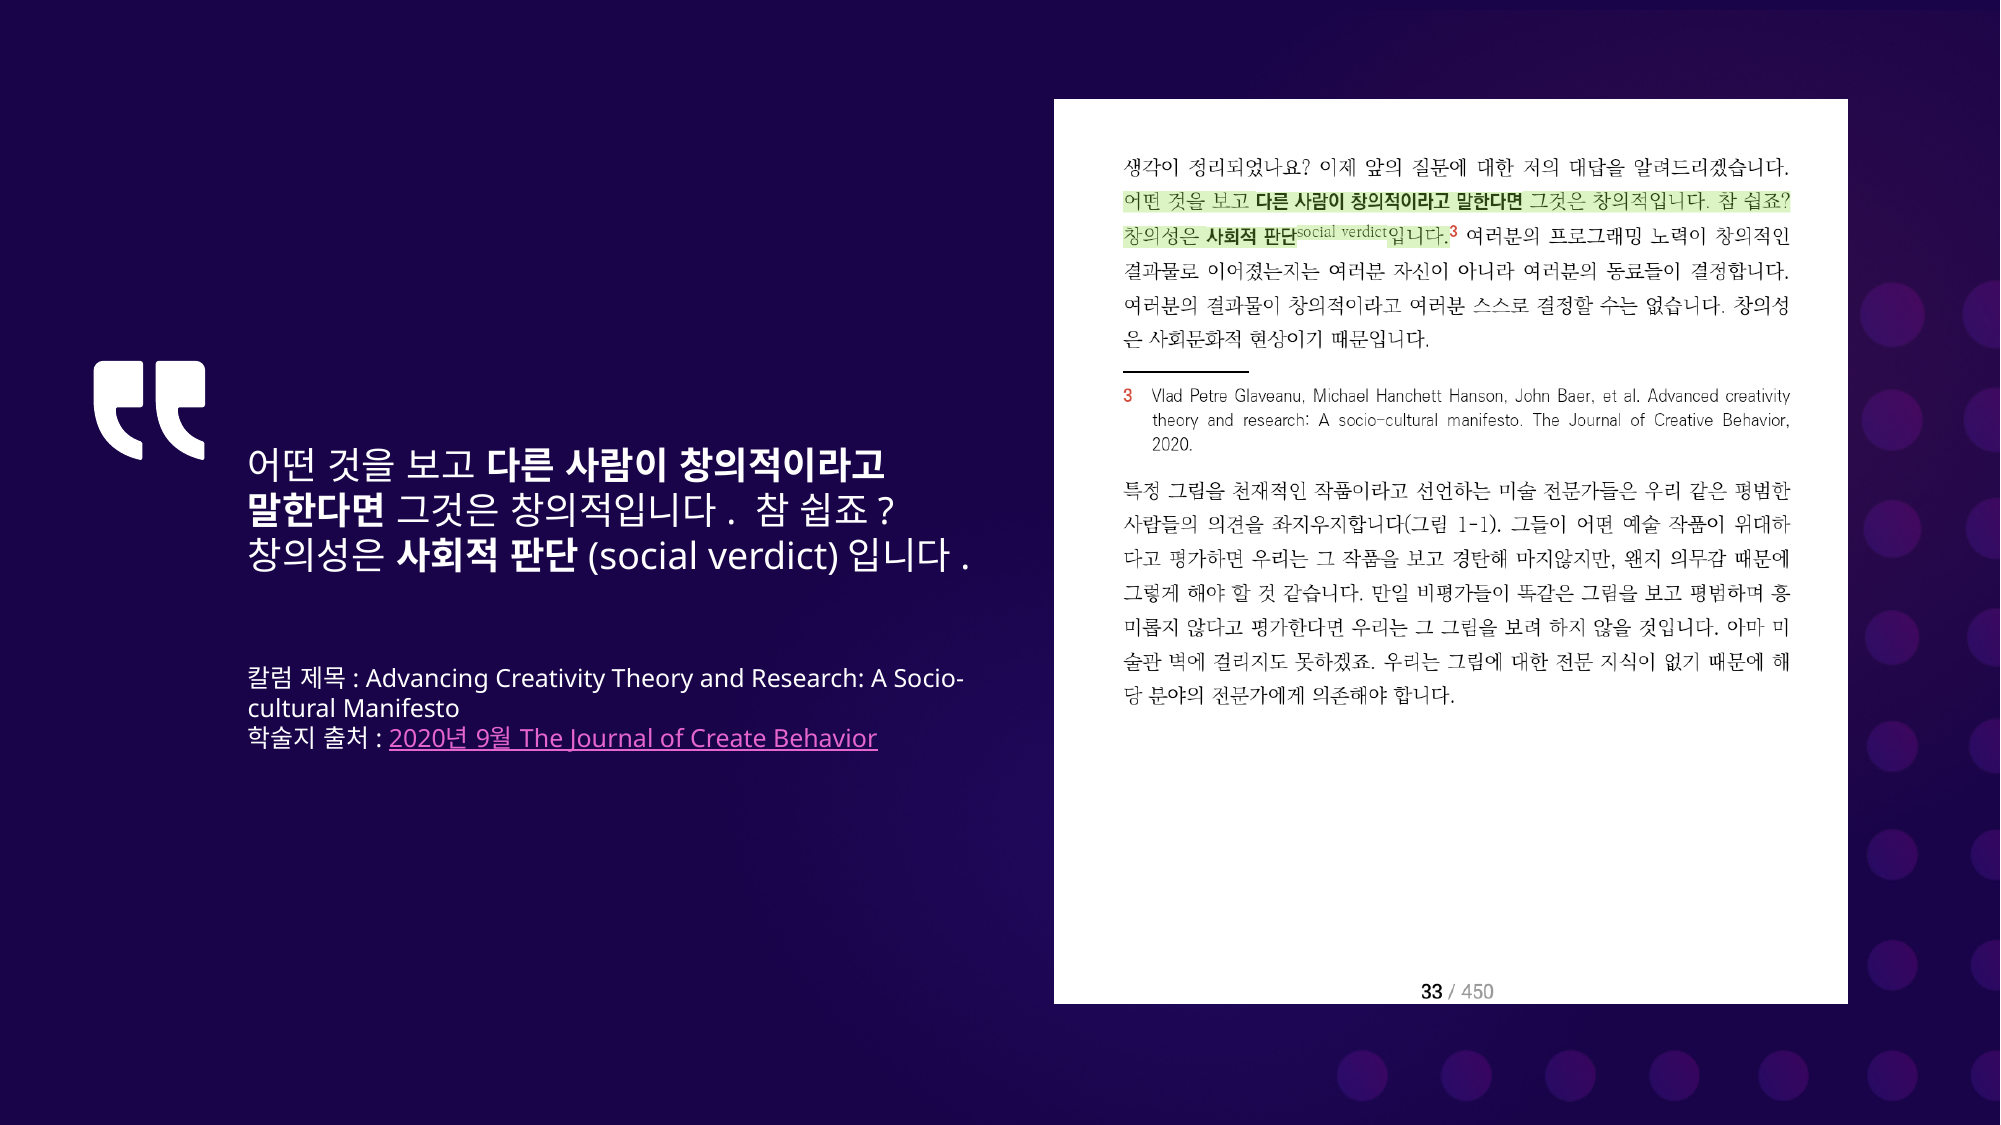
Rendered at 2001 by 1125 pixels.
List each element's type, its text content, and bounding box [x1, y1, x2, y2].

list 칼럼 제목: Advancing Creativity Theory and Research: A Socio-cultural Manifesto 학술지 출처: 2020년 9월 The Journal of Create Behavior [247, 662, 978, 754]
list 어떤 것을 보고 다른 사람이 창의적이라고 말한다면 그것은 창의적입니다. 참 쉽죠? 창의성은 사회적 판단(social verdict)입니다. [247, 442, 978, 579]
picture [538, 10, 2000, 1125]
